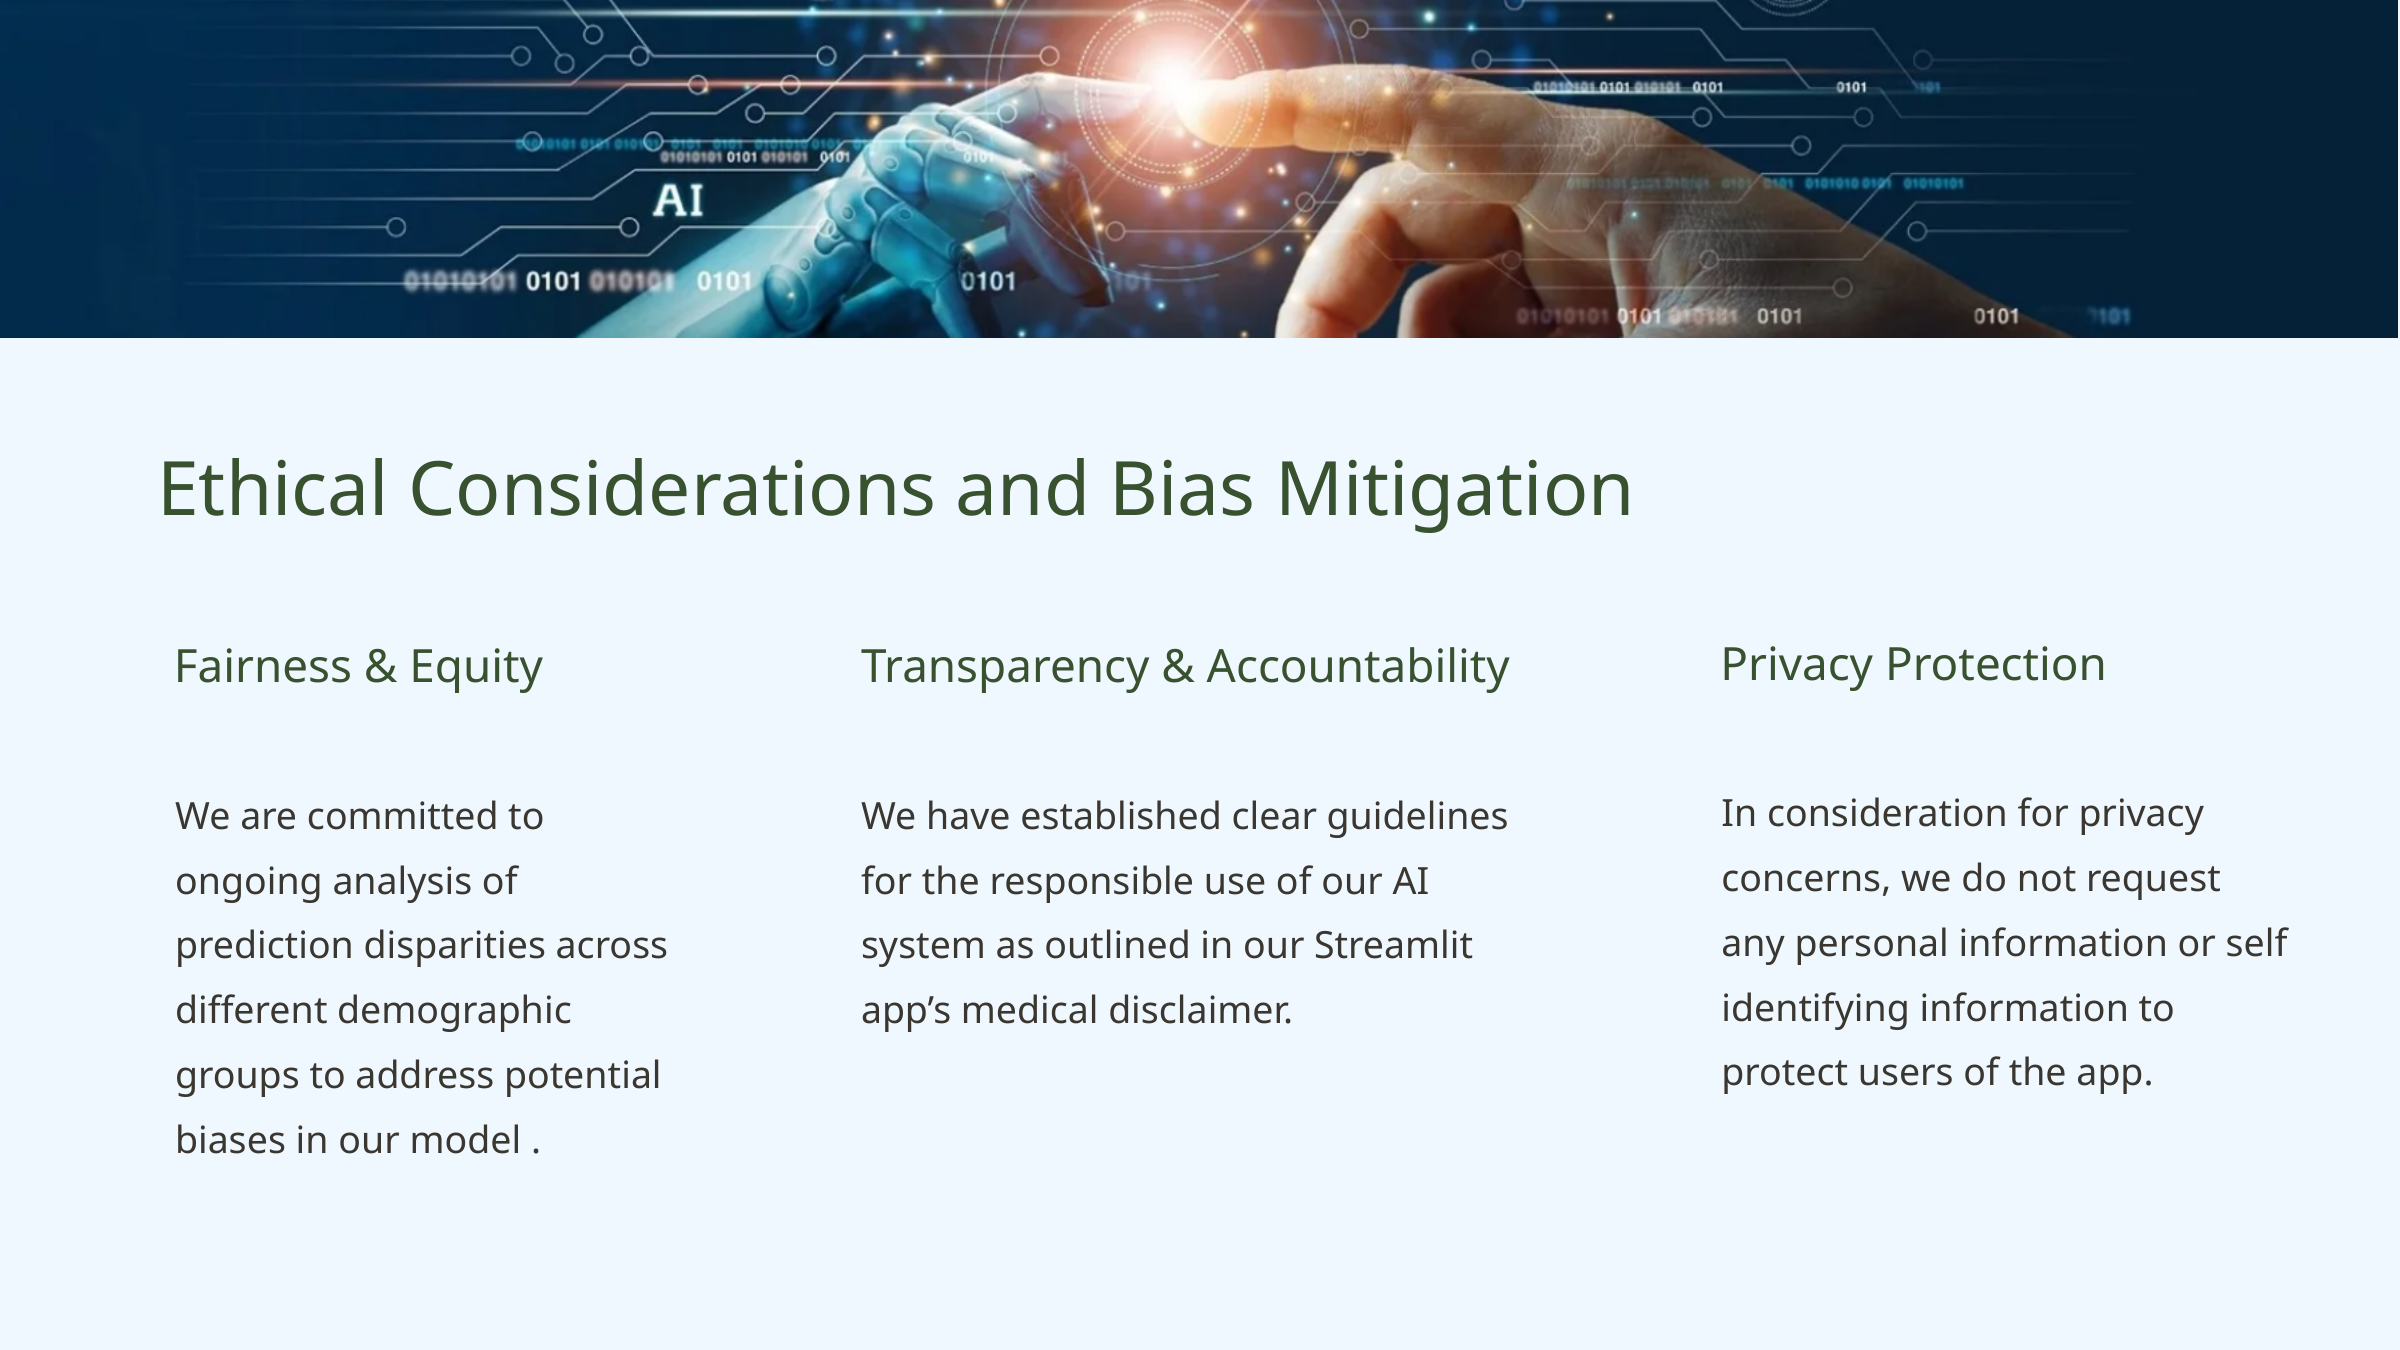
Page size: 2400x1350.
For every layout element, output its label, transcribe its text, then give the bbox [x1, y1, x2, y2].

text_box Transparency & Accountability [846, 625, 1604, 745]
picture [0, 0, 2398, 338]
text_box We are committed to ongoing analysis of prediction disparities across different demographic groups to address potential biases in our model . [160, 764, 692, 1236]
text_box Privacy Protection [1705, 622, 2120, 682]
text_box [0, 0, 2400, 1350]
text_box Fairness & Equity [159, 625, 636, 685]
text_box We have established clear guidelines for the responsible use of our AI system as outlined in our Streamlit app’s medical disclaimer. [846, 764, 1553, 1253]
text_box Ethical Considerations and Bias Mitigation [142, 404, 2019, 524]
text_box In consideration for privacy concerns, we do not request any personal information or self identifying information to protect users of the app. [1706, 761, 2307, 1250]
